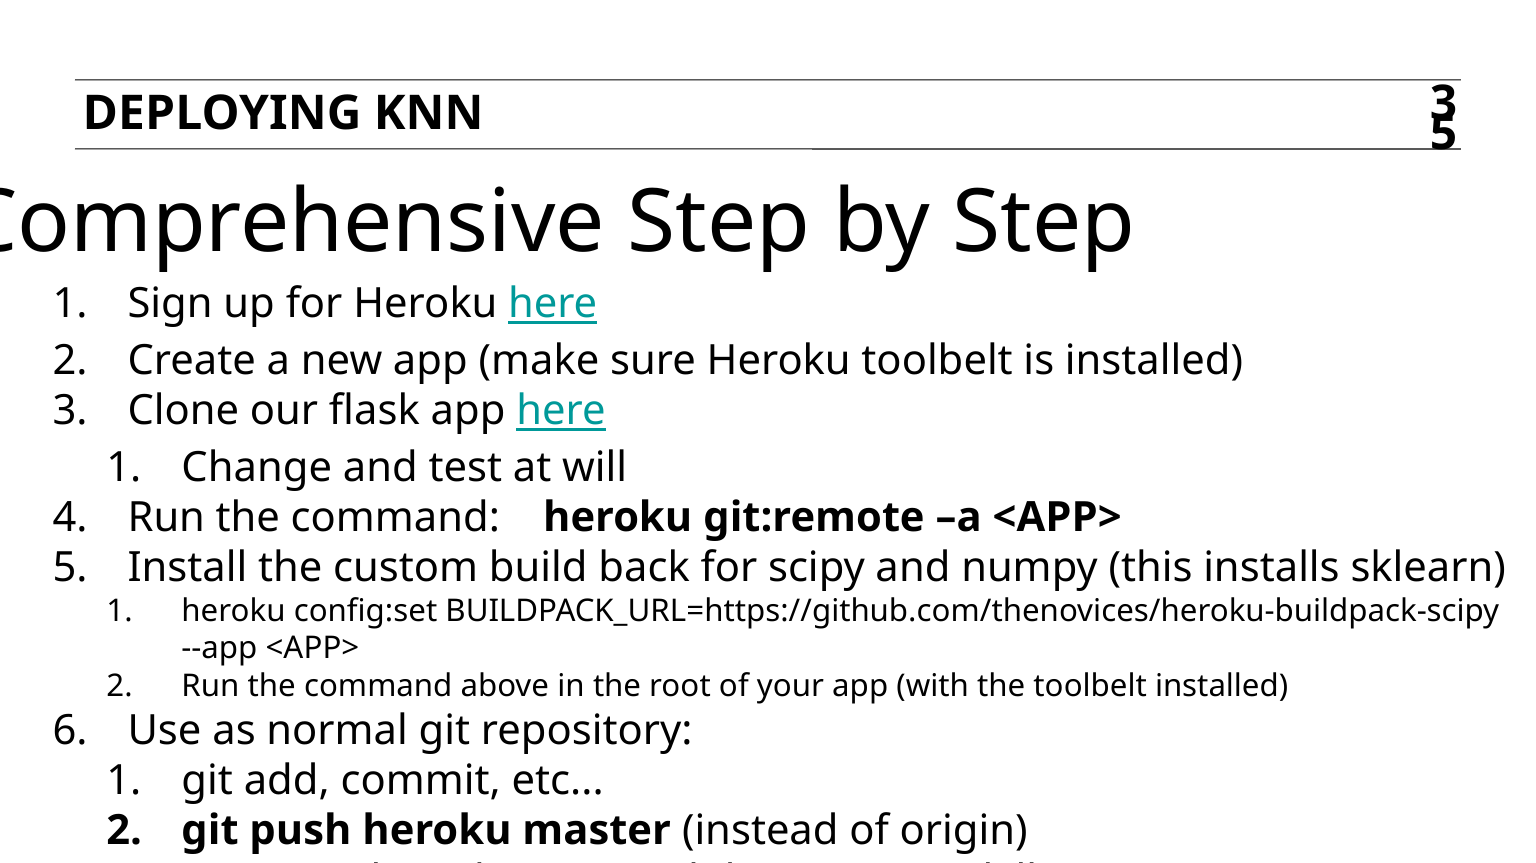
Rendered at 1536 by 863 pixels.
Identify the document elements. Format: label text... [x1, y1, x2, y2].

slide_number 35 [1419, 86, 1461, 138]
list Deploying knn [67, 81, 1118, 132]
text_box Comprehensive Step by Step [0, 156, 1150, 276]
text_box Sign up for Heroku here Create a new app (make sure Heroku toolbelt is installed) Clone our flask app here Change and test at will Run the command: heroku git:remote –a <APP> Install the custom build back for scipy and numpy (this installs sklearn) heroku config:set BUILDPACK_URL=https://github.com/thenovices/heroku-buildpack-scipy --app <APP> Run the command above in the root of your app (with the toolbelt installed) Use as normal git repository: git add, commit, etc... git push heroku master (instead of origin) Amaze people with your mad data science skillz [37, 268, 1531, 863]
